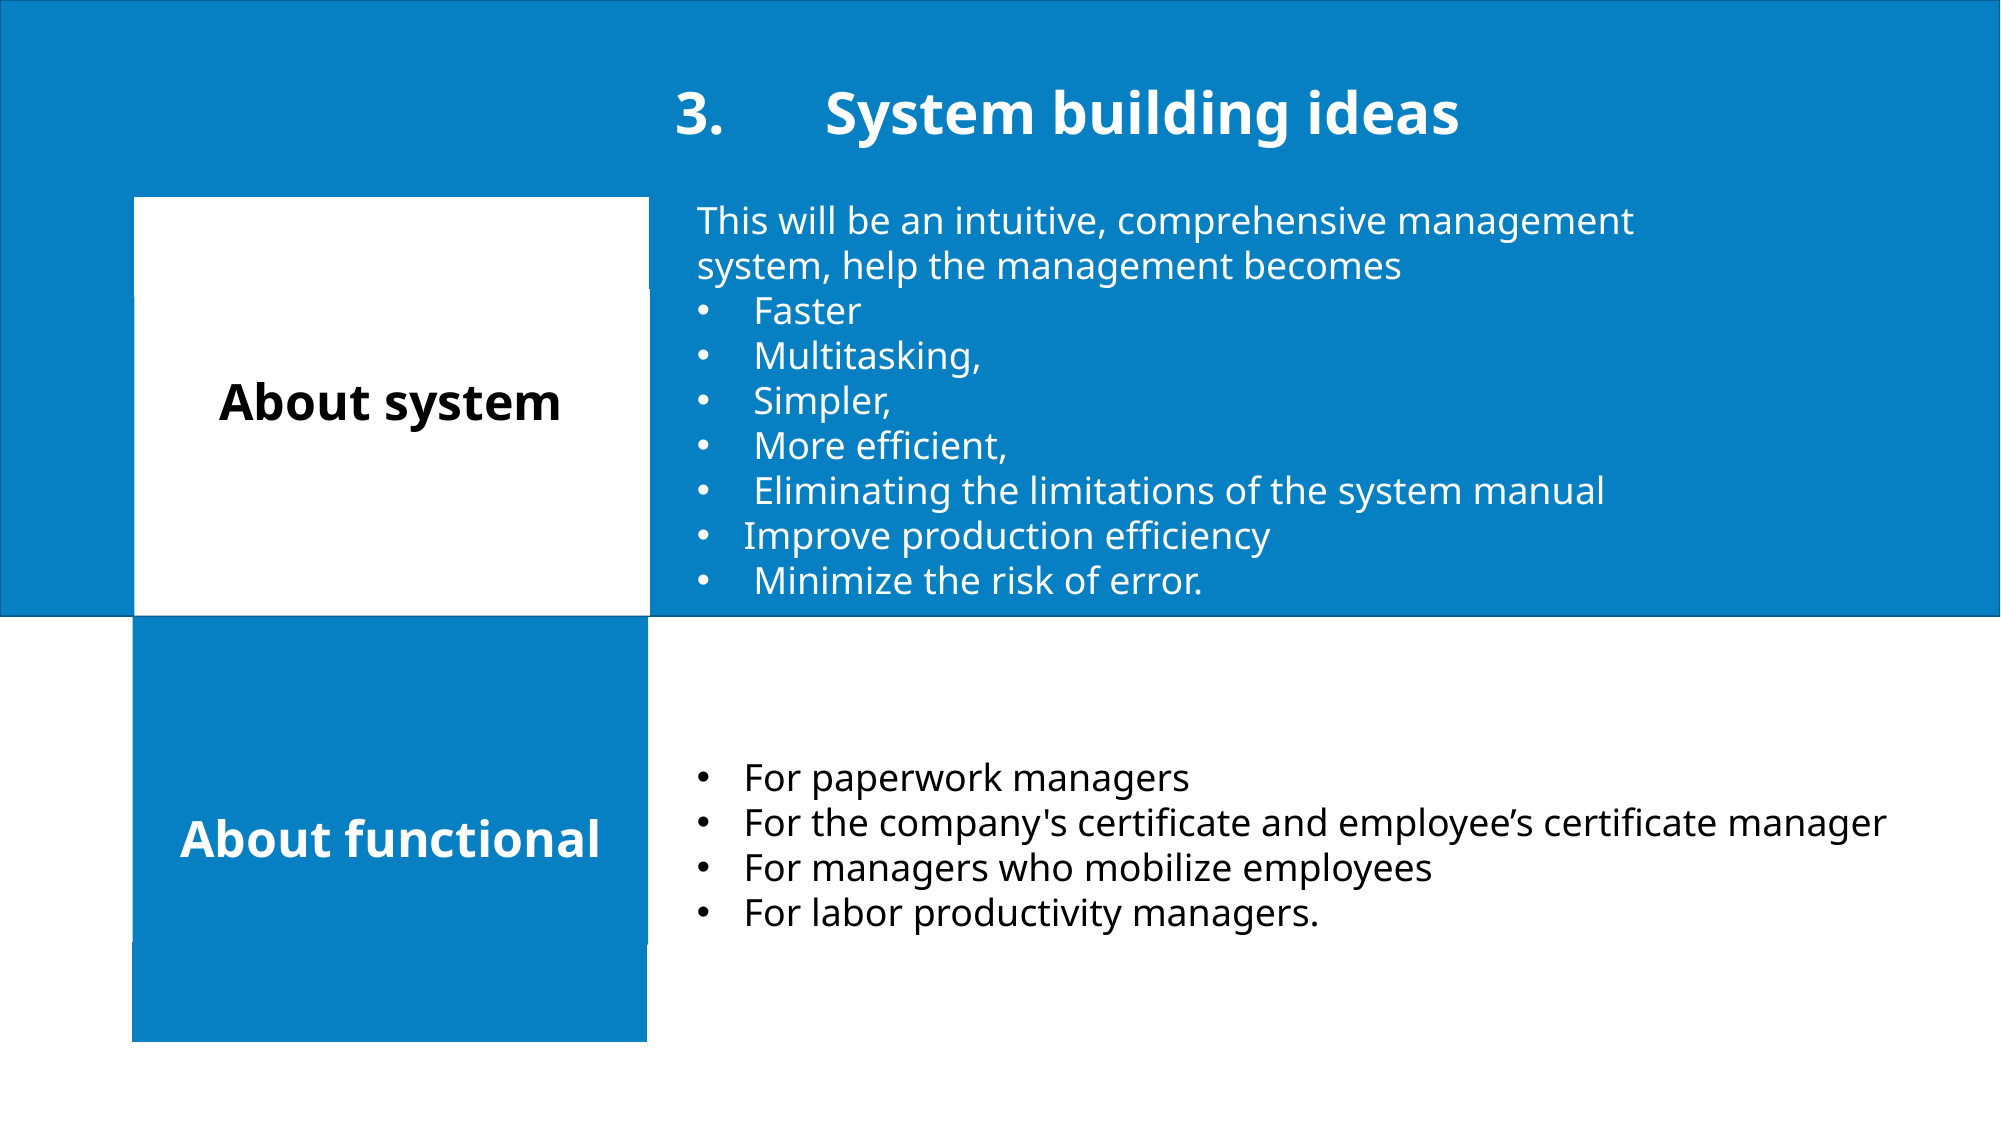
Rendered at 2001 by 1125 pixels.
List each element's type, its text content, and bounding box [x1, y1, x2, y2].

text_box This will be an intuitive, comprehensive management system, help the management becomes Faster Multitasking, Simpler, More efficient, Eliminating the limitations of the system manual Improve production efficiency Minimize the risk of error. [682, 189, 1697, 609]
text_box [134, 197, 649, 297]
text_box For paperwork managers For the company's certificate and employee’s certificate manager For managers who mobilize employees For labor productivity managers. [682, 746, 2000, 942]
text_box [132, 942, 647, 1042]
list 3. System building ideas [647, 56, 1489, 175]
text_box About system [204, 358, 578, 438]
text_box About functional [165, 795, 617, 875]
